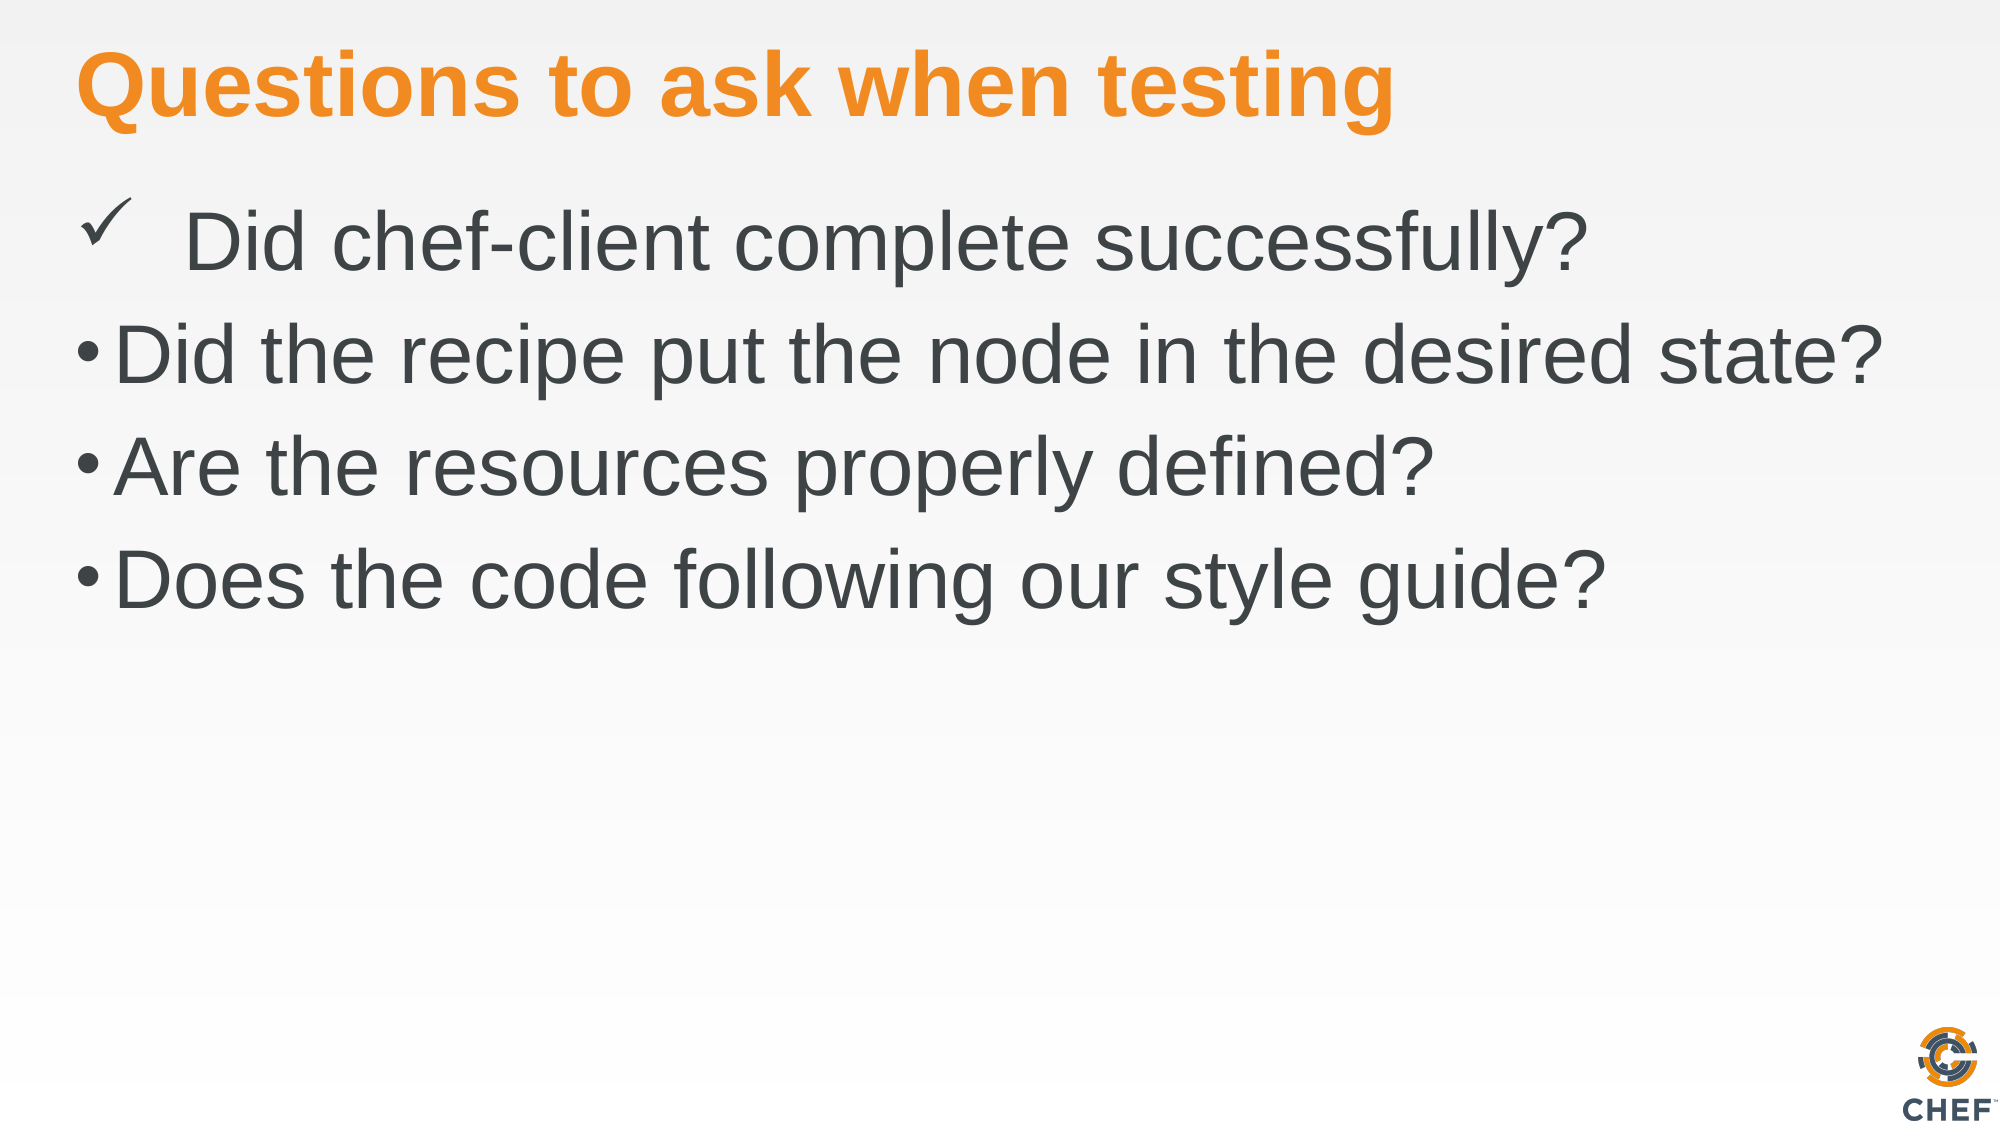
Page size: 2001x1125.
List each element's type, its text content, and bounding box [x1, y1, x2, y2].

title Questions to ask when testing [75, 37, 1913, 140]
picture [1903, 1027, 1998, 1121]
list Did chef-client complete successfully? Did the recipe put the node in the desired state? Are the resources properly defined? Does the code following our style guide? [75, 187, 1913, 1050]
